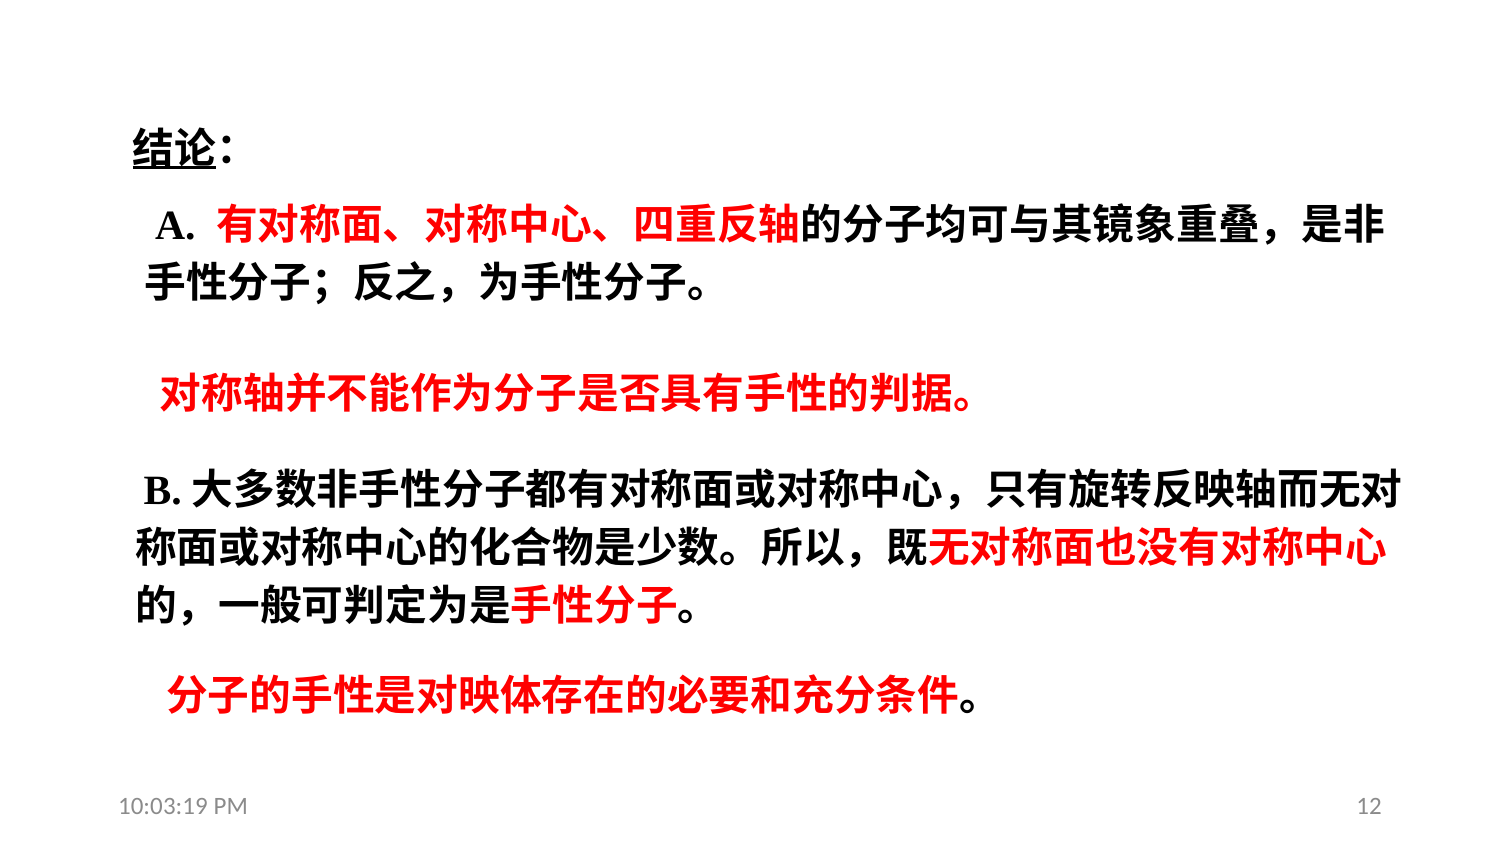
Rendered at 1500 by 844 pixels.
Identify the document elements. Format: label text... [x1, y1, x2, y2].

text_box A. 有对称面、对称中心、四重反轴的分子均可与其镜象重叠，是非手性分子；反之，为手性分子。 [129, 182, 1405, 314]
text_box 结论： [118, 114, 994, 179]
text_box B.大多数非手性分子都有对称面或对称中心，只有旋转反映轴而无对称面或对称中心的化合物是少数。所以，既无对称面也没有对称中心的，一般可判定为是手性分子。 [120, 446, 1444, 637]
text_box 分子的手性是对映体存在的必要和充分条件。 [94, 654, 1470, 729]
slide_number 12 [1059, 782, 1397, 828]
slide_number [103, 782, 441, 828]
text_box 对称轴并不能作为分子是否具有手性的判据。 [97, 350, 1348, 425]
